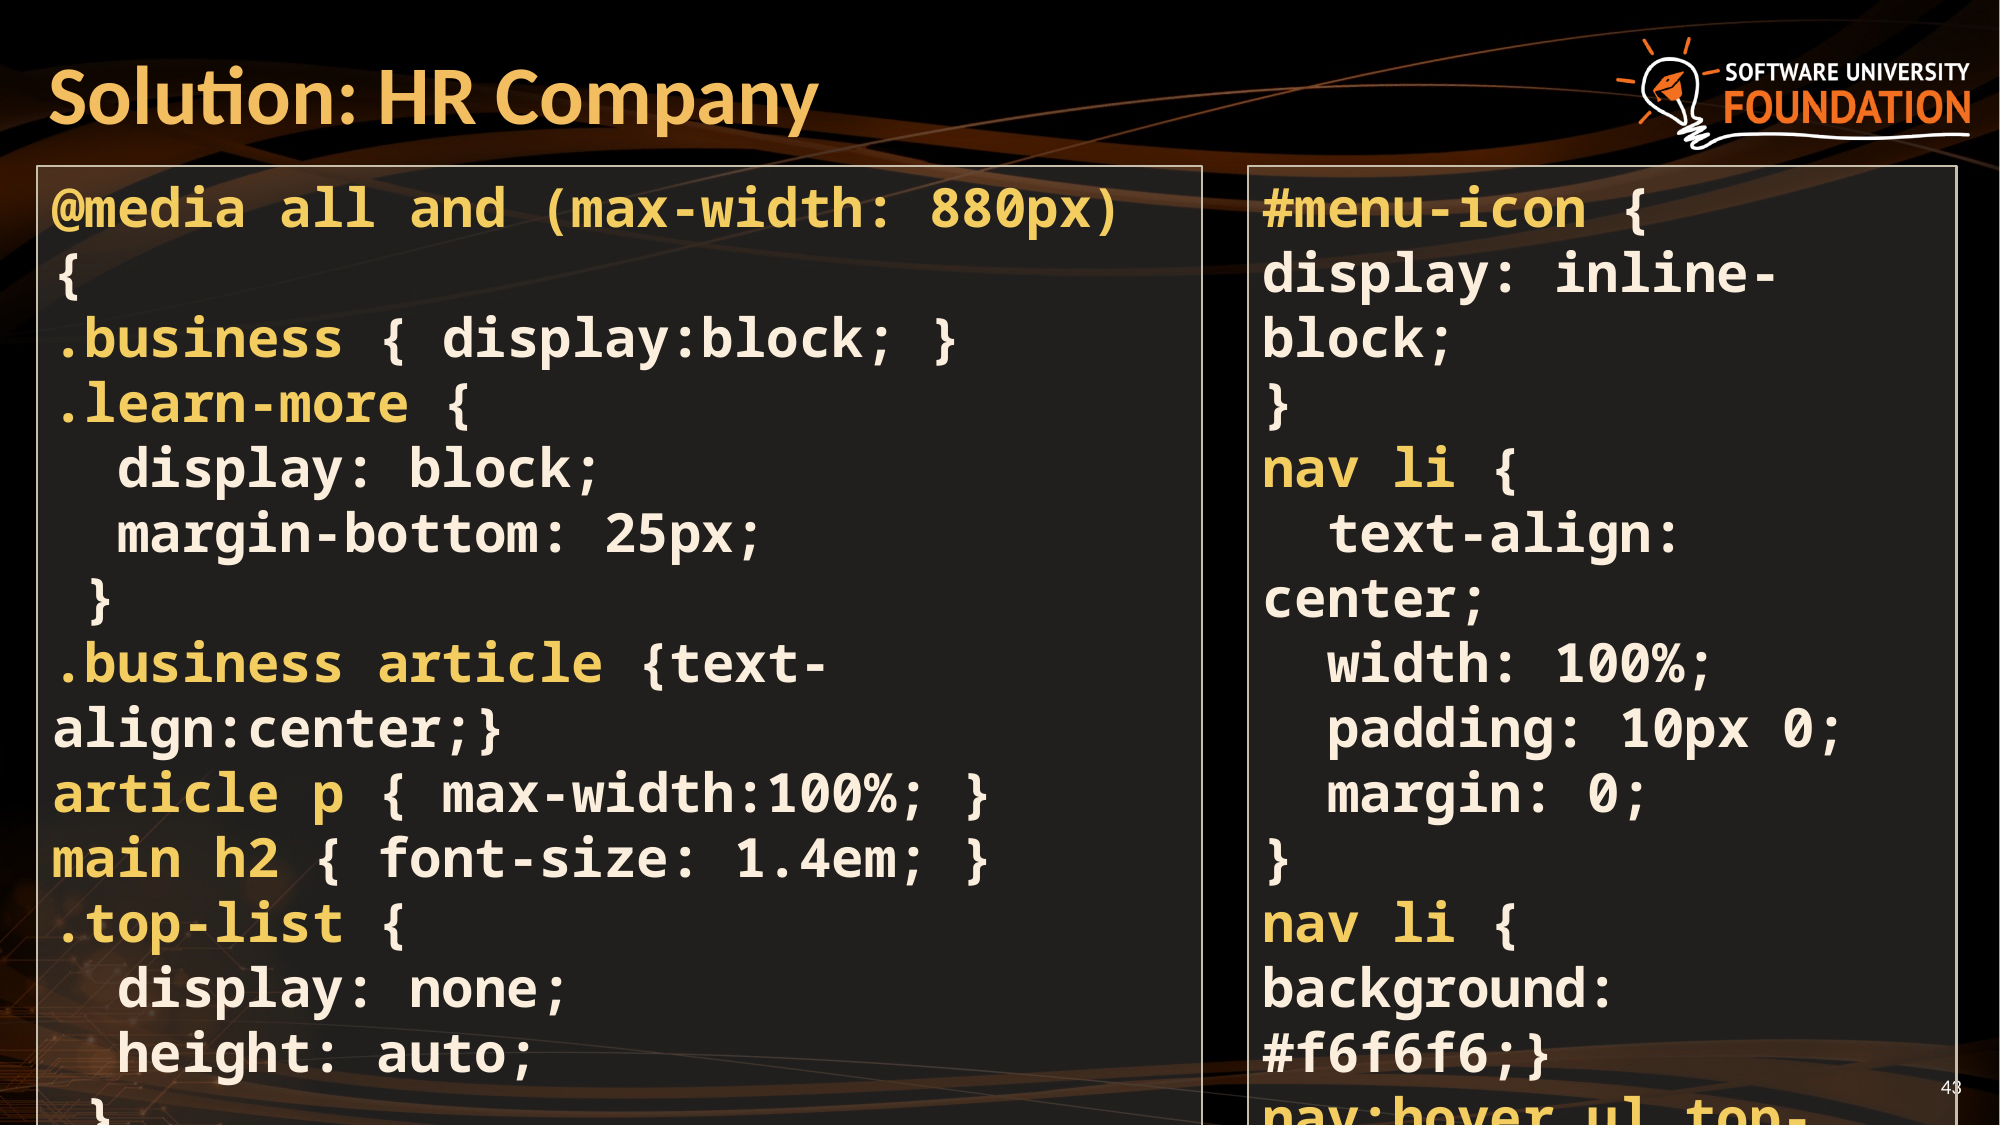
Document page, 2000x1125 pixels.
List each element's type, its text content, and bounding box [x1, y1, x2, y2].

picture [0, 0, 2000, 1125]
slide_number 43 [1957, 1070, 1968, 1103]
picture [1203, 189, 1247, 1125]
text_box #menu-icon { display: inline-block; } nav li { text-align: center; width: 100%; padding: 10px 0; margin: 0; } nav li { background: #f6f6f6;} nav:hover ul.top-list{ display: block; } [1247, 166, 1957, 1125]
title Solution: HR Company [30, 6, 1602, 189]
text_box @media all and (max-width: 880px) { .business { display:block; } .learn-more { display: block; margin-bottom: 25px; } .business article {text-align:center;} article p { max-width:100%; } main h2 { font-size: 1.4em; } .top-list { display: none; height: auto; } } [37, 166, 1203, 1125]
